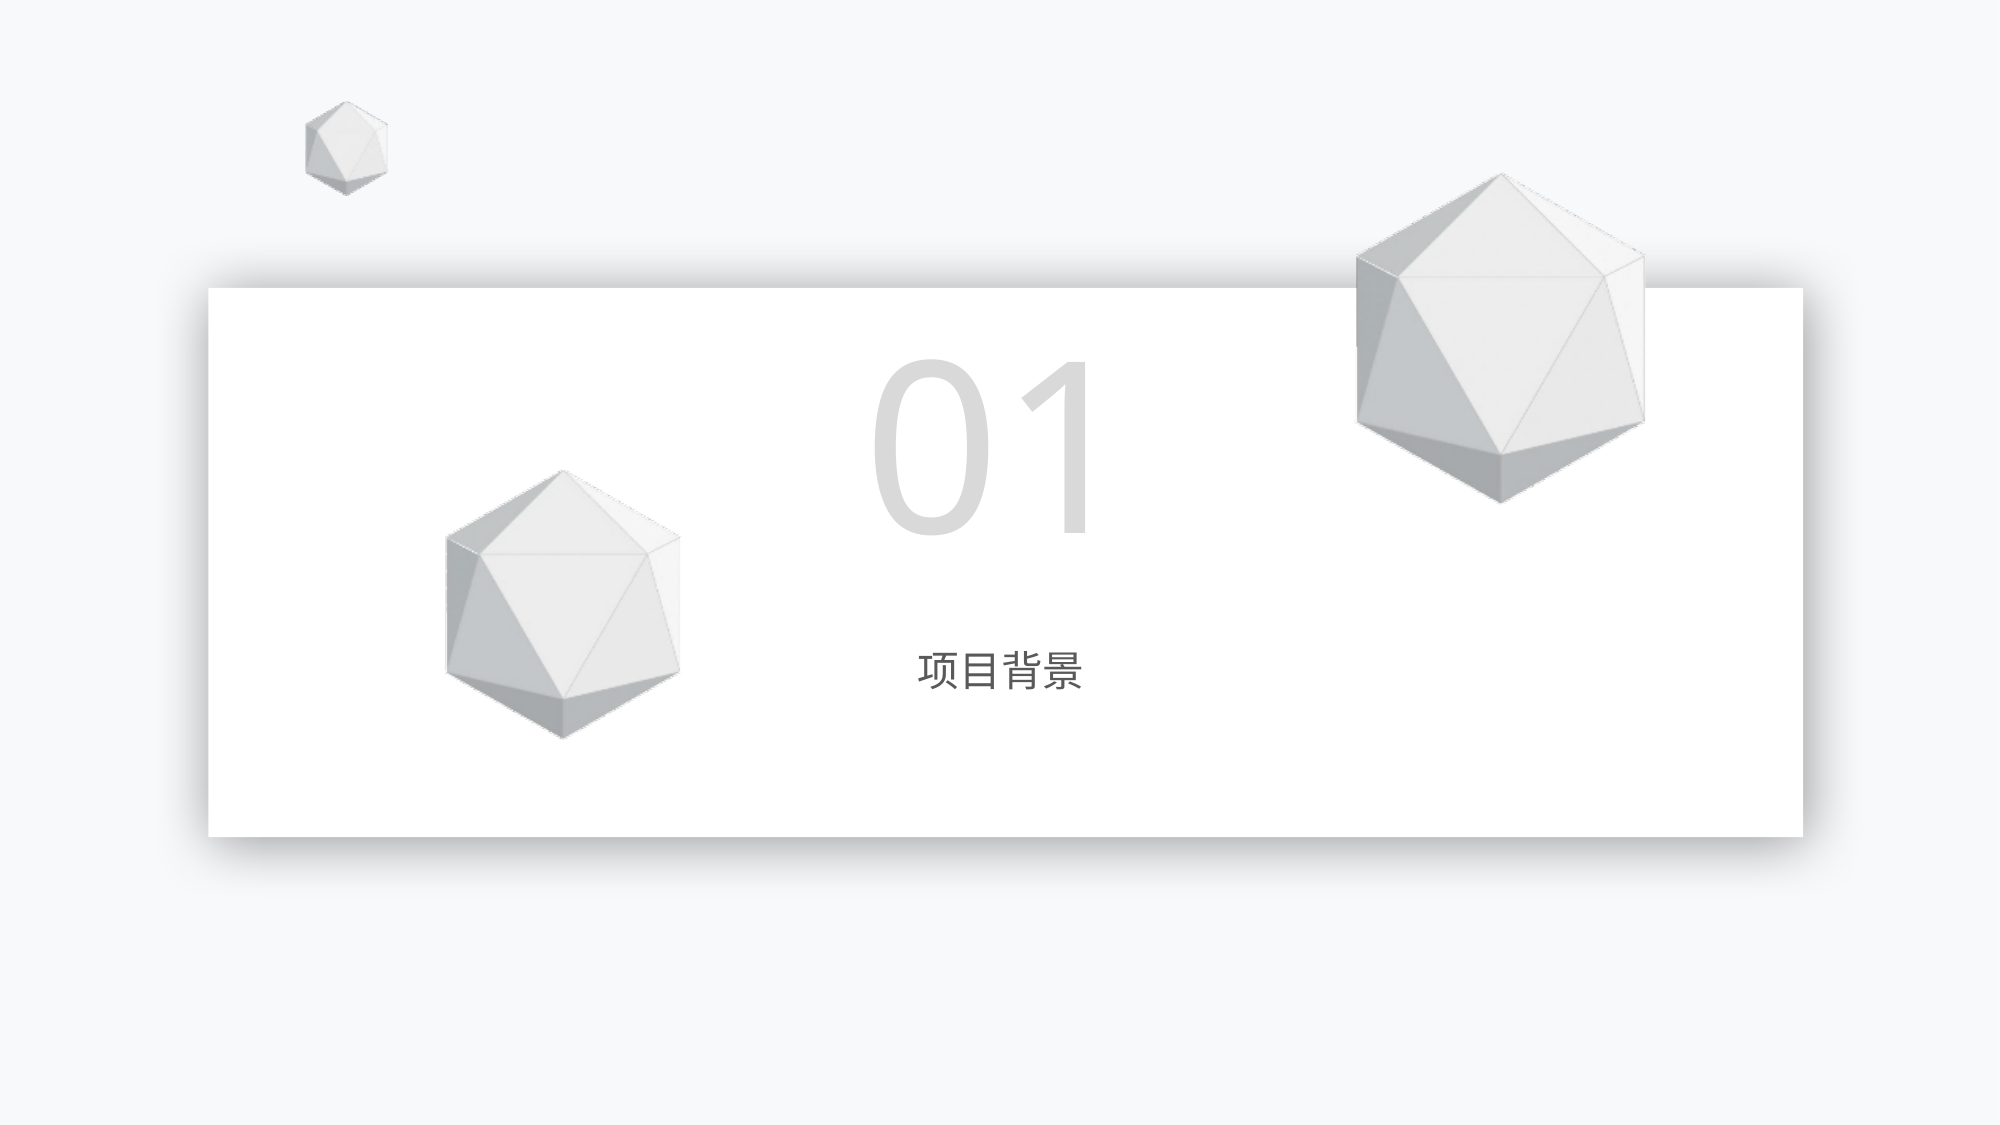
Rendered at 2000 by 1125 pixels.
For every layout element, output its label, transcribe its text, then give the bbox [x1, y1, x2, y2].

text_box 项目背景 [848, 645, 1154, 696]
picture [1353, 172, 1647, 506]
picture [304, 101, 388, 196]
picture [444, 469, 682, 740]
text_box [206, 286, 1805, 839]
text_box 01 [848, 286, 1153, 589]
